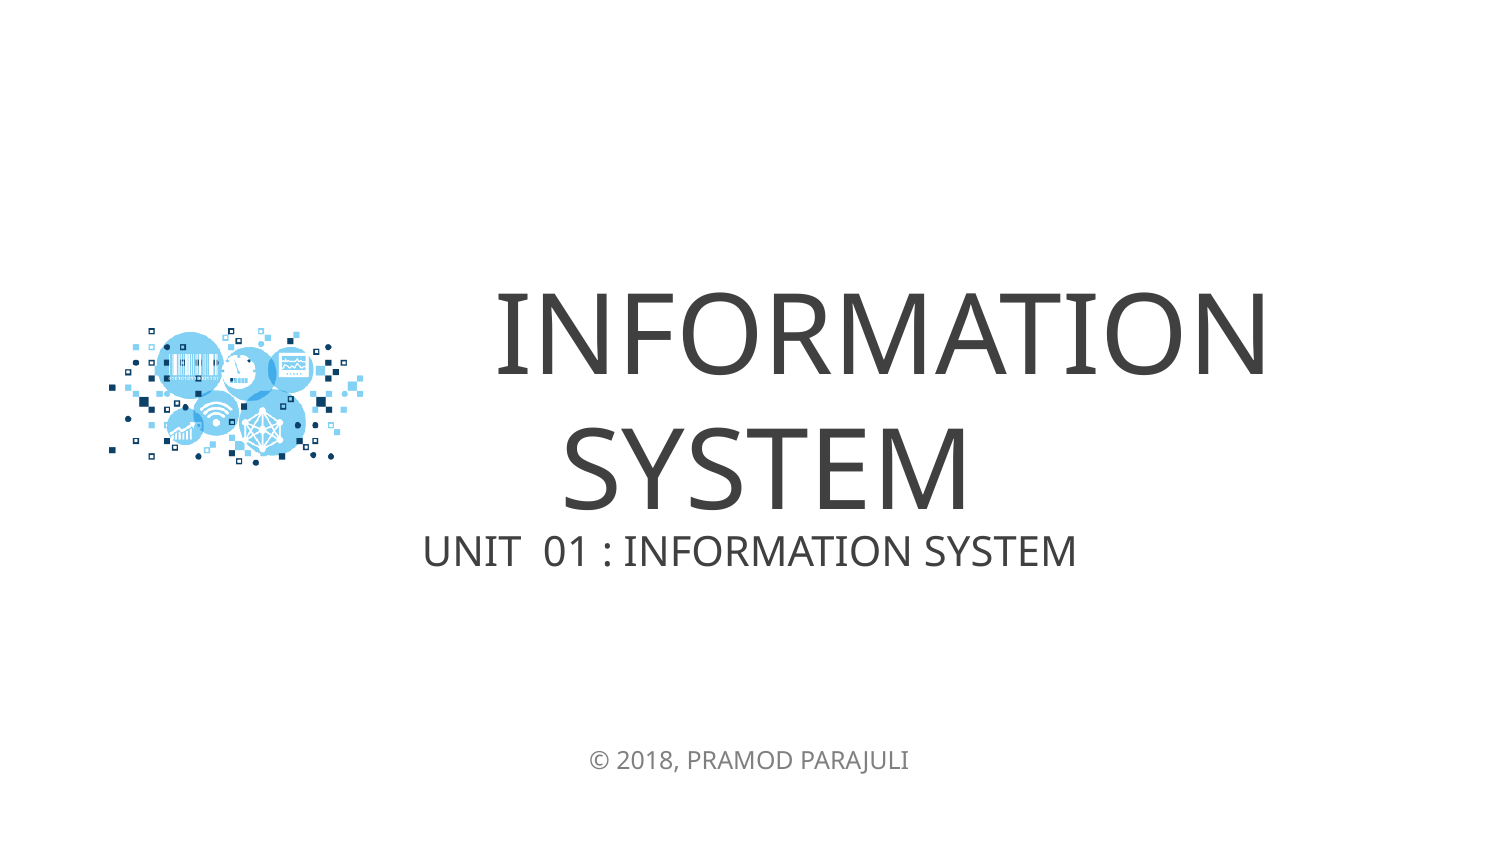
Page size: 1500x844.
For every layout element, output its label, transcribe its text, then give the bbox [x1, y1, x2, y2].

picture [108, 327, 363, 466]
subtitle UNIT 01 : INFORMATION SYSTEM [225, 517, 1275, 694]
text_box © 2018, PRAMOD PARAJULI [75, 736, 1424, 782]
title INFORMATION SYSTEM [63, 304, 1472, 490]
